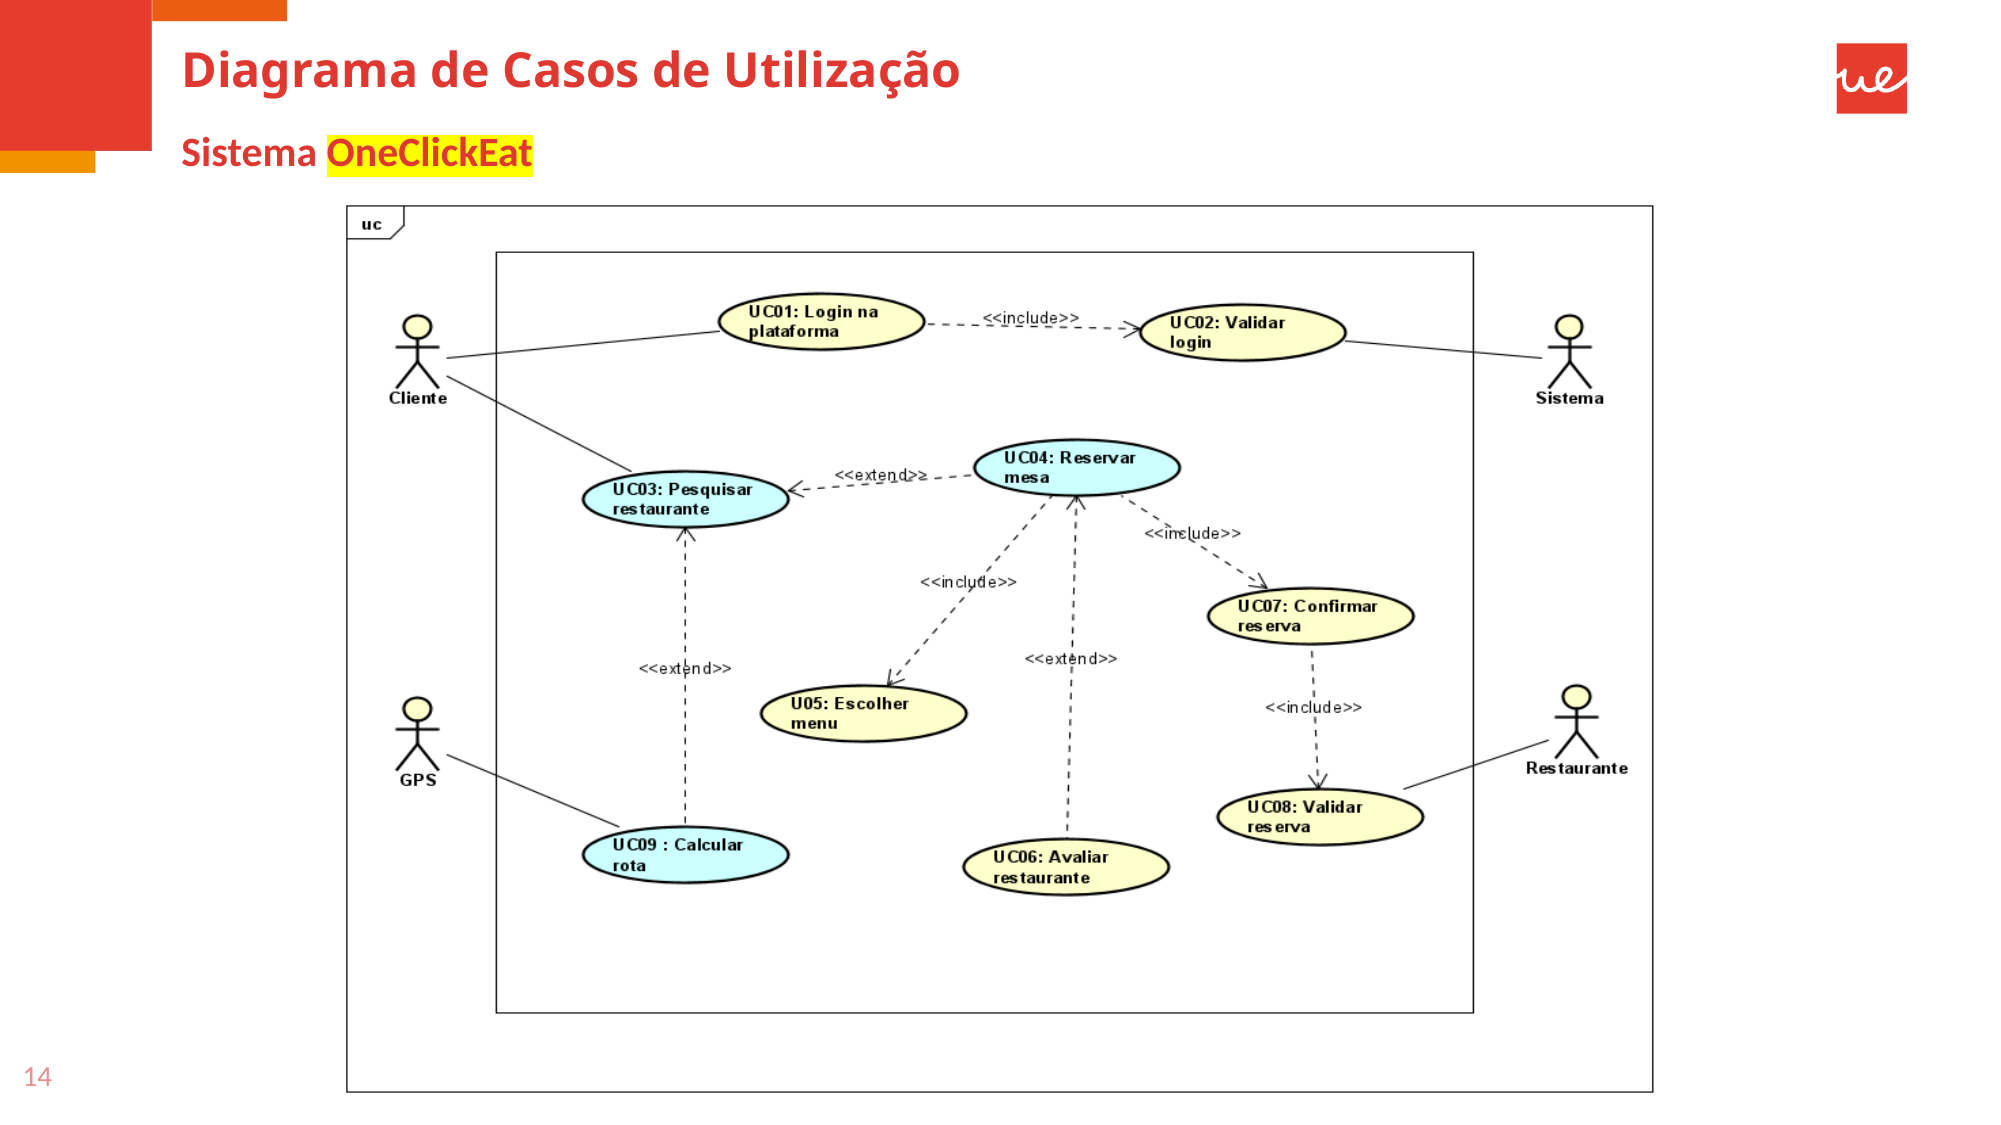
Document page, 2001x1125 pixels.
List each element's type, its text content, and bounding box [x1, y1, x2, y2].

picture [0, 0, 287, 174]
picture [345, 203, 1655, 1094]
slide_number 14 [2, 1044, 73, 1105]
title Diagrama de Casos de Utilização [166, 38, 1728, 106]
subtitle Sistema OneClickEat [166, 122, 1728, 186]
picture [1826, 34, 1916, 123]
